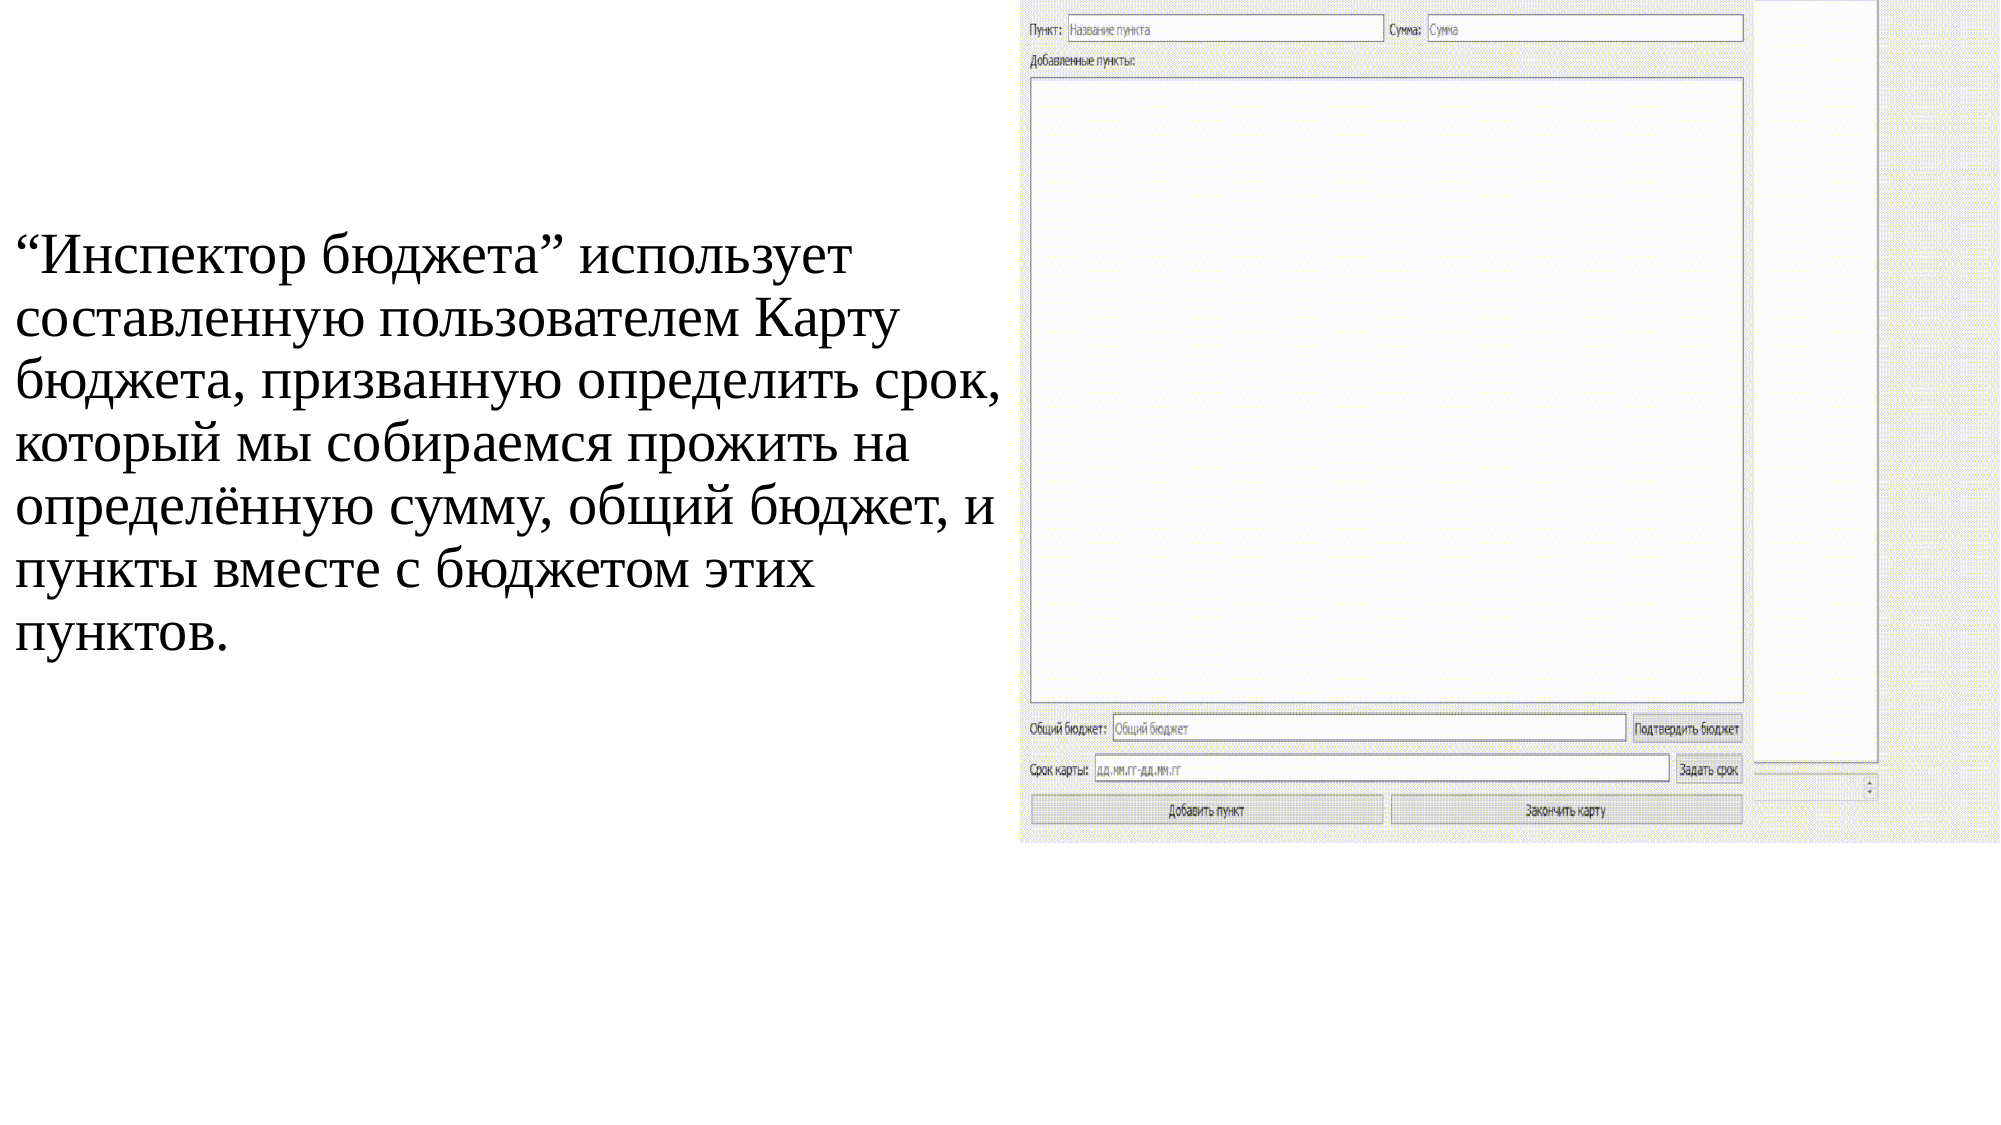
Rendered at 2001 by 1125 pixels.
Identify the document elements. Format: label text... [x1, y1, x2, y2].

list “Инспектор бюджета” использует составленную пользователем Карту бюджета, призванную определить срок, который мы собираемся прожить на определённую сумму, общий бюджет, и пункты вместе с бюджетом этих пунктов. [0, 215, 1044, 930]
picture [1020, 0, 2000, 843]
